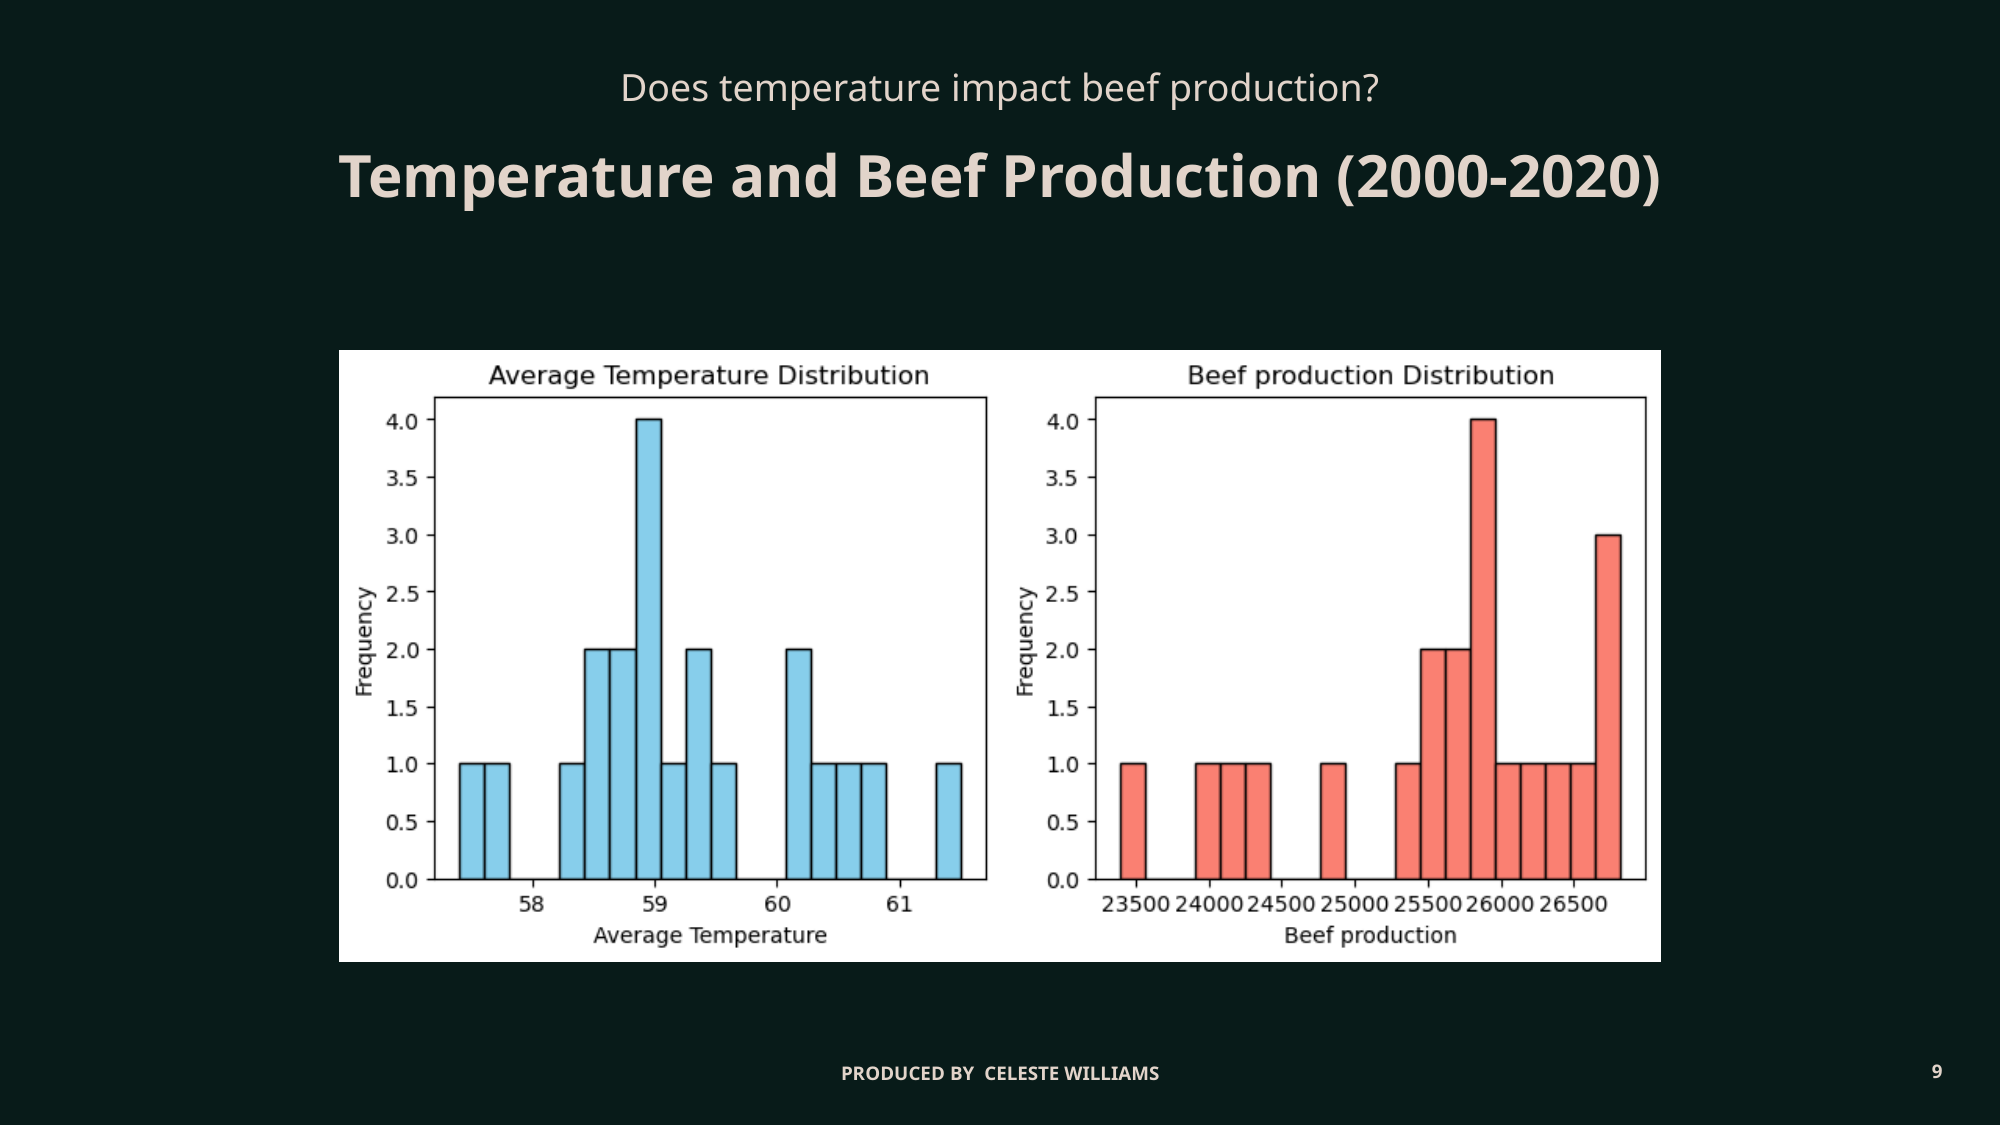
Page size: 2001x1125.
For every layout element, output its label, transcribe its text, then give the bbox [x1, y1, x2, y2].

footer PRODUCED BY CELESTE WILLIAMS [587, 1042, 1413, 1103]
title Temperature and Beef Production (2000-2020) [137, 117, 1863, 270]
slide_number ‹#› [1725, 1042, 1958, 1103]
picture [338, 350, 1662, 963]
text_box Does temperature impact beef production? [190, 56, 1810, 117]
